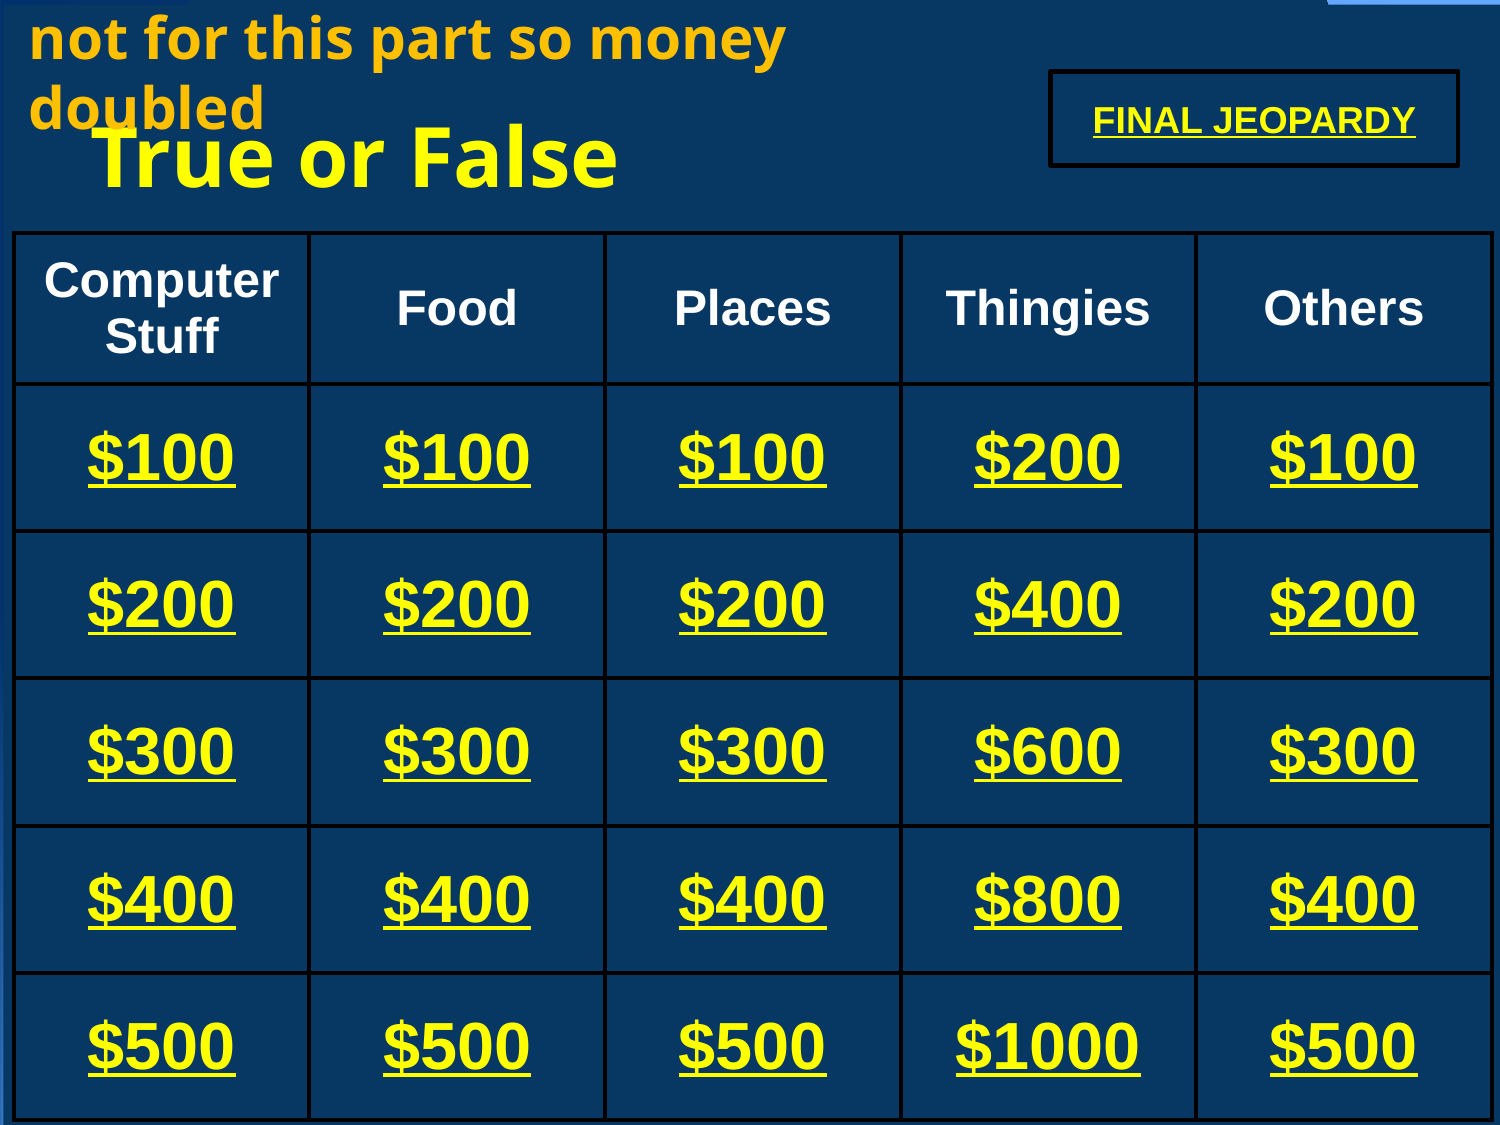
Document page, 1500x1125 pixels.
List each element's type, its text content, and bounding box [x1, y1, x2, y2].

table_cell $1000 [903, 975, 1194, 1118]
table_cell $500 [16, 975, 307, 1118]
table_cell $100 [311, 386, 603, 529]
table_cell $200 [16, 533, 307, 676]
table_cell $600 [903, 680, 1194, 824]
table_cell $500 [607, 975, 899, 1118]
table_cell $500 [311, 975, 603, 1118]
table_cell $500 [1198, 975, 1490, 1118]
table_cell $100 [1198, 386, 1490, 529]
table_cell $400 [311, 828, 603, 971]
table_cell $100 [607, 386, 899, 529]
table_header Places [607, 235, 899, 382]
table_header Food [311, 235, 603, 382]
text_box not for this part so money doubled [13, 0, 1006, 180]
table_cell $200 [311, 533, 603, 676]
table_header Thingies [903, 235, 1194, 382]
table_cell $300 [311, 680, 603, 824]
table_cell $200 [607, 533, 899, 676]
table_cell $100 [16, 386, 307, 529]
table_cell $400 [1198, 828, 1490, 971]
table_cell $300 [1198, 680, 1490, 824]
title True or False [75, 180, 885, 231]
table_header Others [1198, 235, 1490, 382]
table_cell $200 [1198, 533, 1490, 676]
table_cell $400 [607, 828, 899, 971]
table_cell $400 [903, 533, 1194, 676]
table_cell $300 [16, 680, 307, 824]
table_cell $800 [903, 828, 1194, 971]
table_header Computer Stuff [16, 235, 307, 382]
text_box FINAL JEOPARDY [1050, 71, 1458, 166]
table_cell $200 [903, 386, 1194, 529]
table_cell $400 [16, 828, 307, 971]
text_box [3, 4, 1500, 1125]
table_cell $300 [607, 680, 899, 824]
